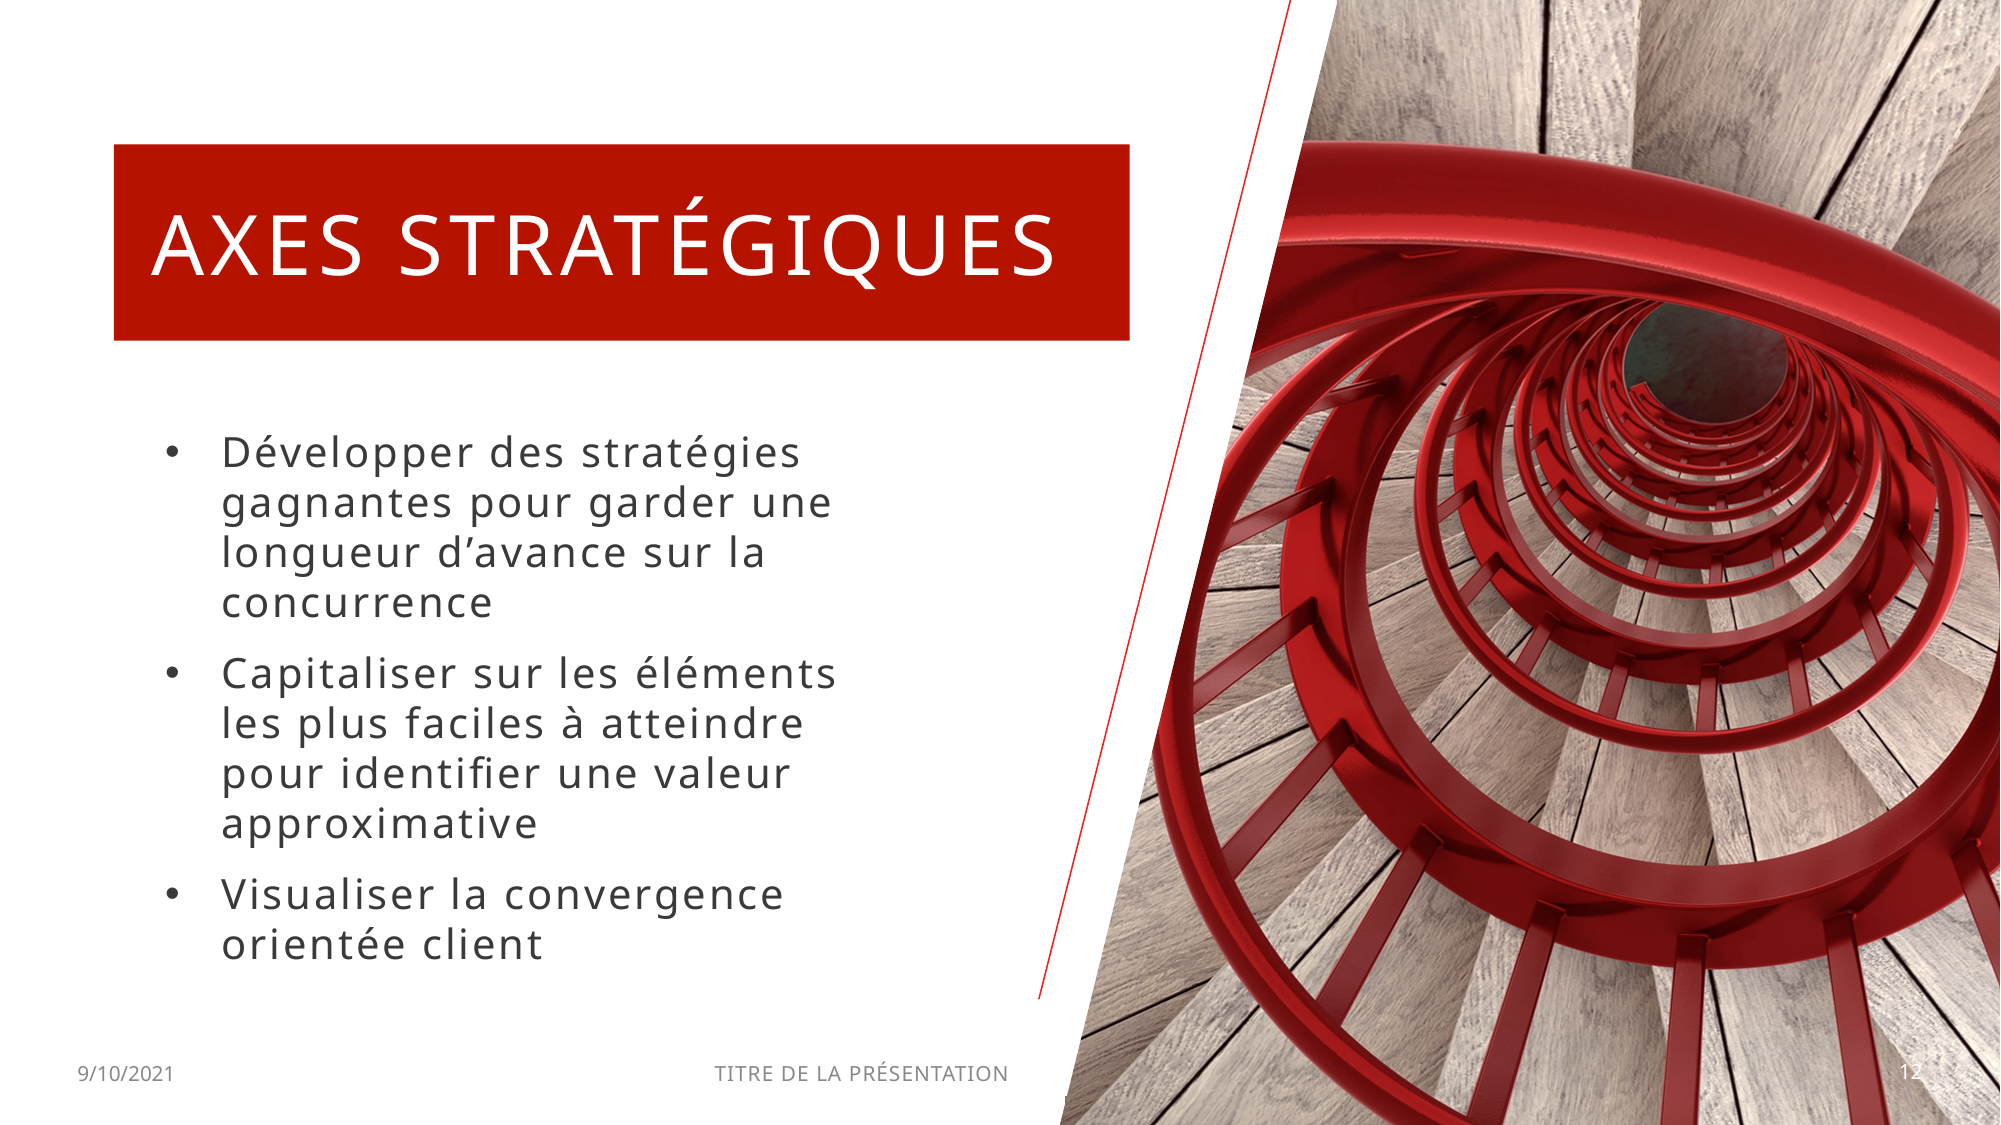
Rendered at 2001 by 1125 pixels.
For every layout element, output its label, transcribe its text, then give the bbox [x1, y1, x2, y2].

title AXES STRATÉGIQUES [113, 144, 1059, 341]
subtitle Développer des stratégies gagnantes pour garder une longueur d’avance sur la concurrence Capitaliser sur les éléments les plus faciles à atteindre pour identifier une valeur approximative Visualiser la convergence orientée client [150, 418, 875, 1000]
footer TITRE DE LA PRÉSENTATION [664, 1042, 1024, 1103]
picture [1059, 0, 2000, 1125]
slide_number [62, 1042, 347, 1103]
